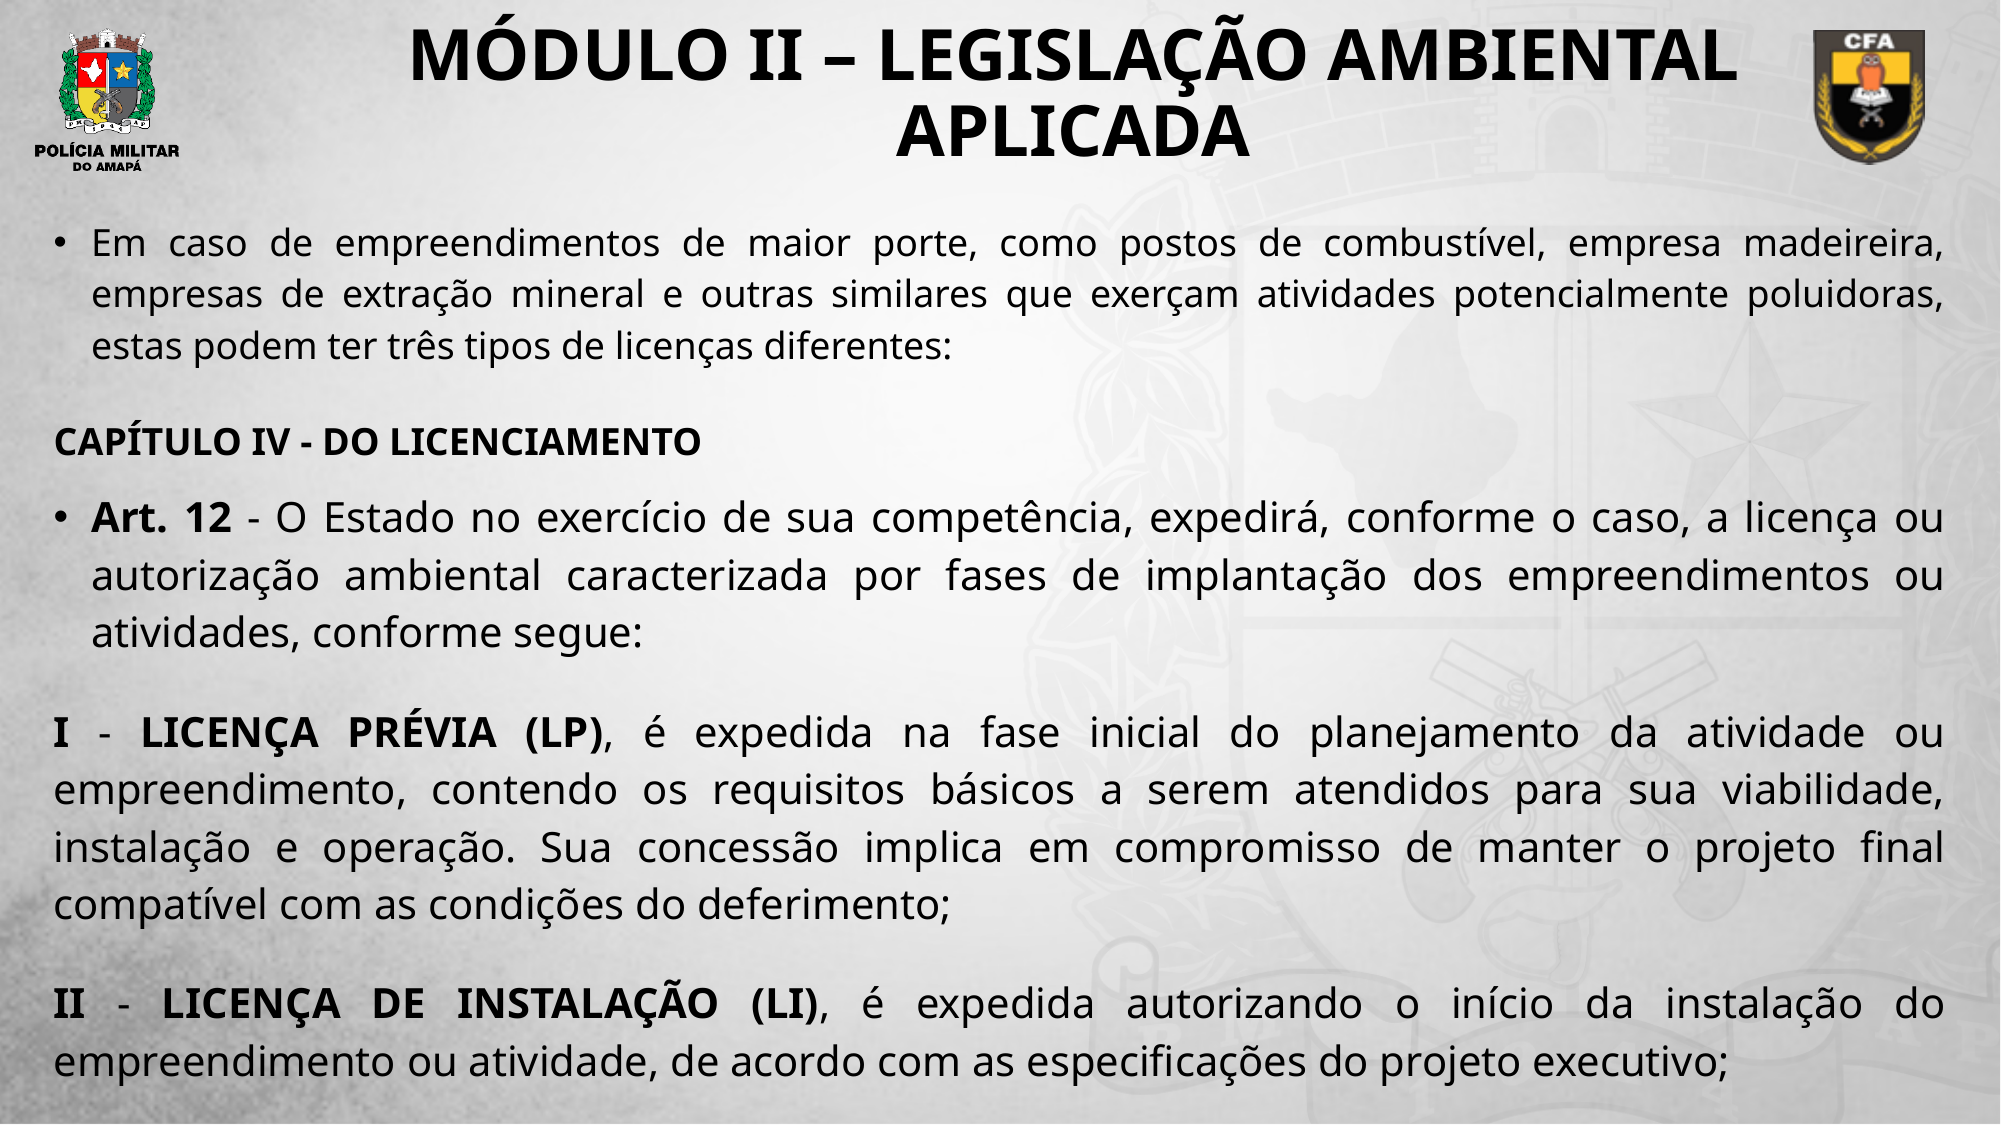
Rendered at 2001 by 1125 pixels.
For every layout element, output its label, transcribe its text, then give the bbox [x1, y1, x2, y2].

list Em caso de empreendimentos de maior porte, como postos de combustível, empresa madeireira, empresas de extração mineral e outras similares que exerçam atividades potencialmente poluidoras, estas podem ter três tipos de licenças diferentes: CAPÍTULO IV - DO LICENCIAMENTO Art. 12 - O Estado no exercício de sua competência, expedirá, conforme o caso, a licença ou autorização ambiental caracterizada por fases de implantação dos empreendimentos ou atividades, conforme segue: I - LICENÇA PRÉVIA (LP), é expedida na fase inicial do planejamento da atividade ou empreendimento, contendo os requisitos básicos a serem atendidos para sua viabilidade, instalação e operação. Sua concessão implica em compromisso de manter o projeto final compatível com as condições do deferimento; II - LICENÇA DE INSTALAÇÃO (LI), é expedida autorizando o início da instalação do empreendimento ou atividade, de acordo com as especificações do projeto executivo; [38, 204, 1962, 729]
title MÓDULO II – LEGISLAÇÃO AMBIENTAL APLICADA [224, 0, 1924, 204]
picture [0, 0, 2001, 1125]
